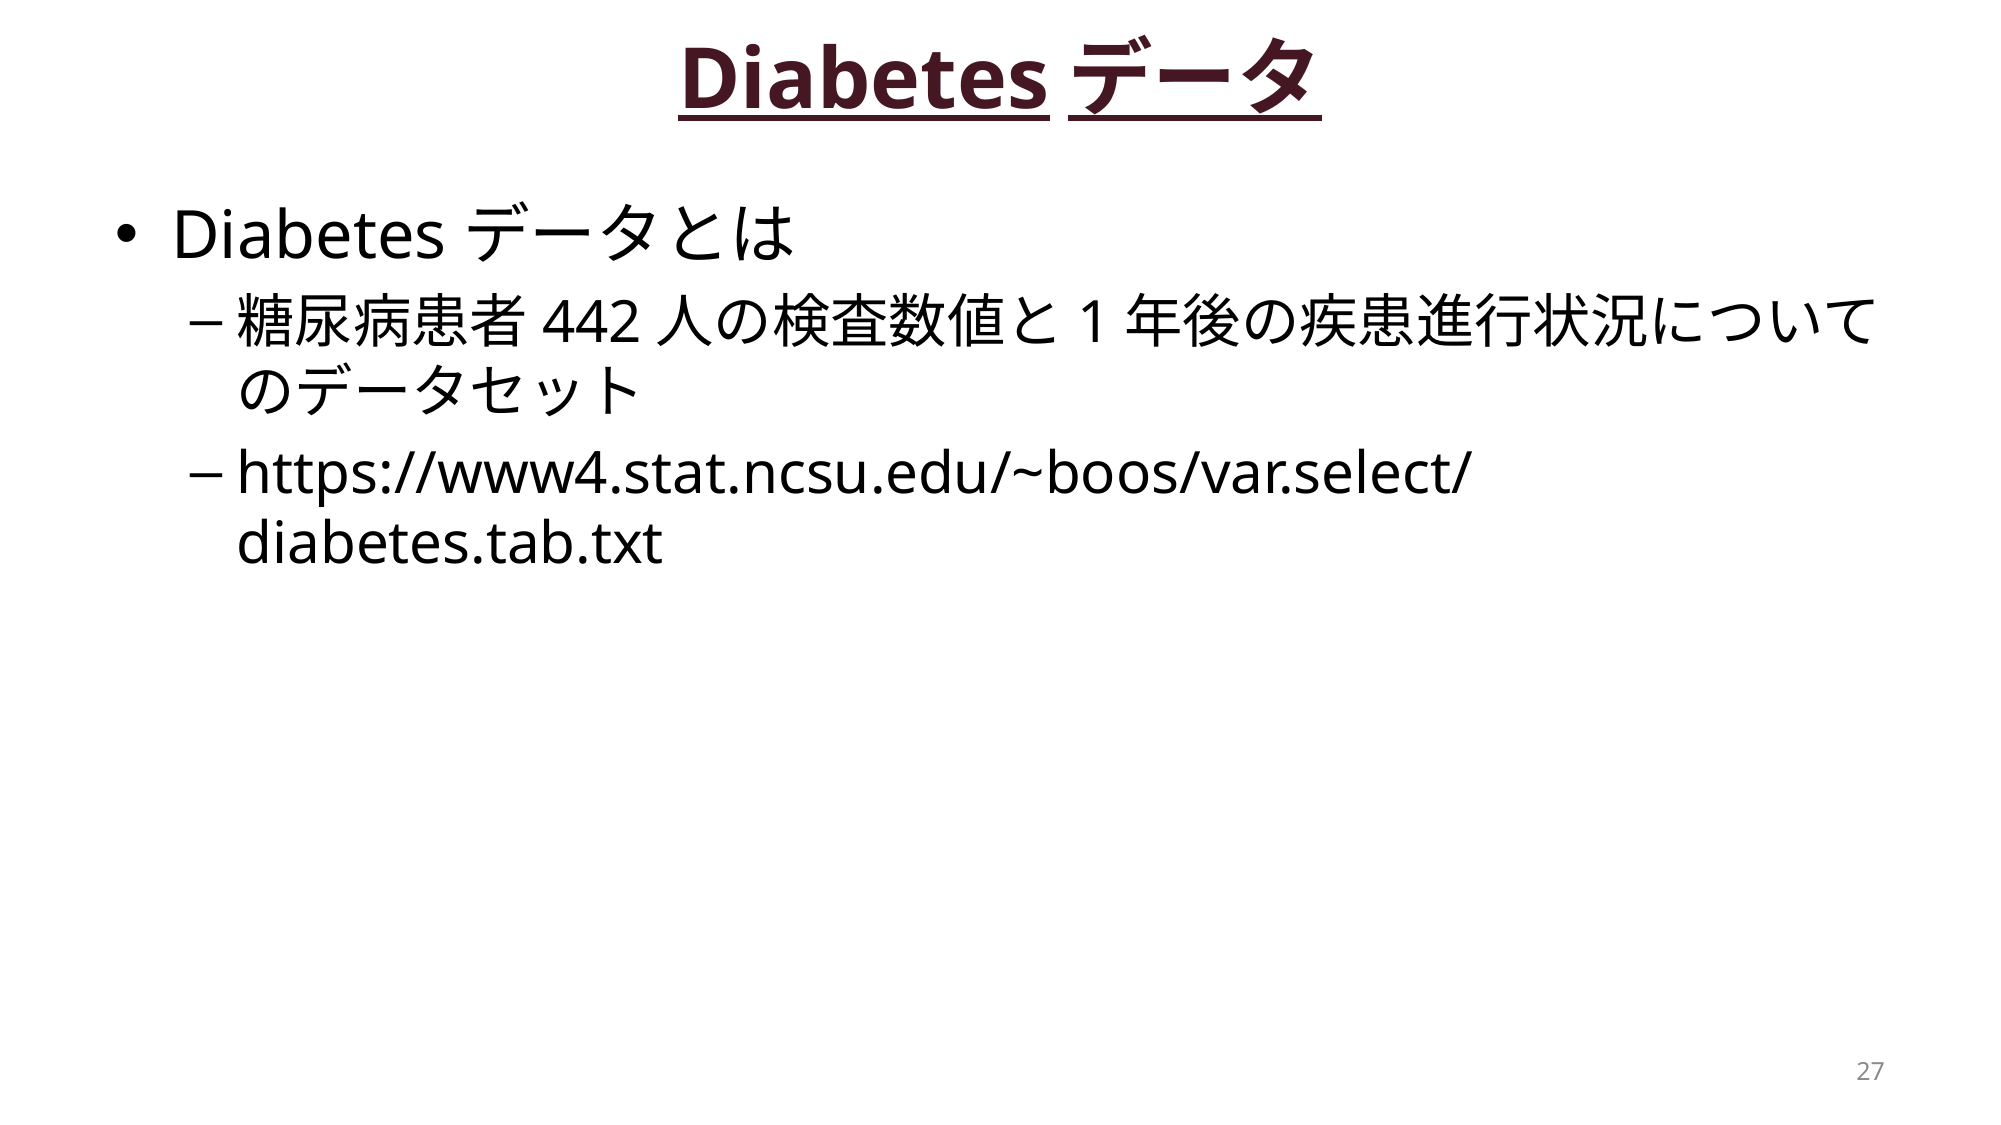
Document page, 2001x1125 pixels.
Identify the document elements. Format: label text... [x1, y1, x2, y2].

list Diabetesデータとは 糖尿病患者442人の検査数値と1年後の疾患進行状況についてのデータセット https://www4.stat.ncsu.edu/~boos/var.select/diabetes.tab.txt [99, 184, 1900, 1005]
slide_number 27 [1433, 1042, 1900, 1103]
title Diabetesデータ [99, 16, 1900, 134]
